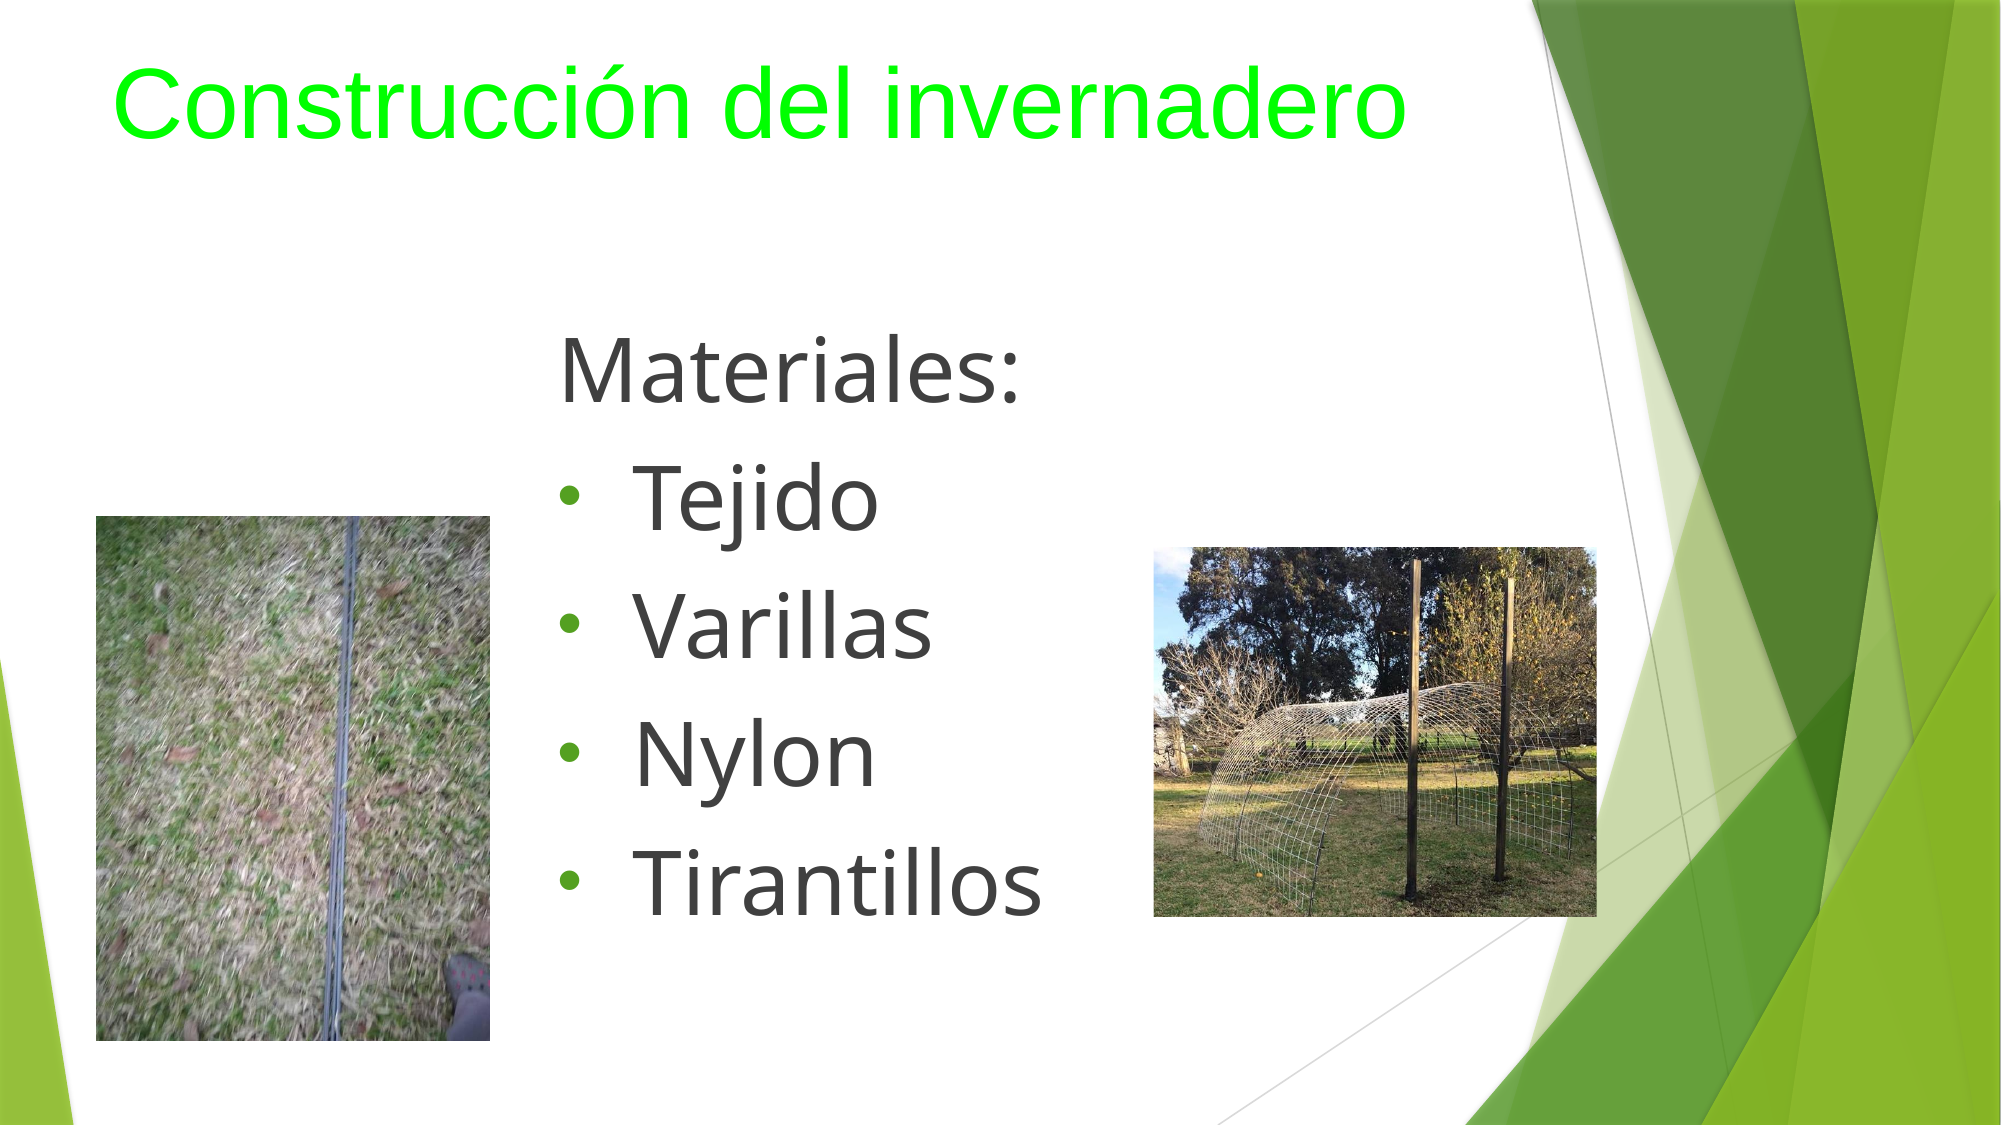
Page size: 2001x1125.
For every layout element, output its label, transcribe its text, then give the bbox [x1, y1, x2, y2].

title Construcción del invernadero [96, 48, 1453, 166]
picture [1153, 546, 1598, 918]
list Materiales: Tejido Varillas Nylon Tirantillos [542, 305, 1101, 972]
picture [95, 516, 490, 1042]
